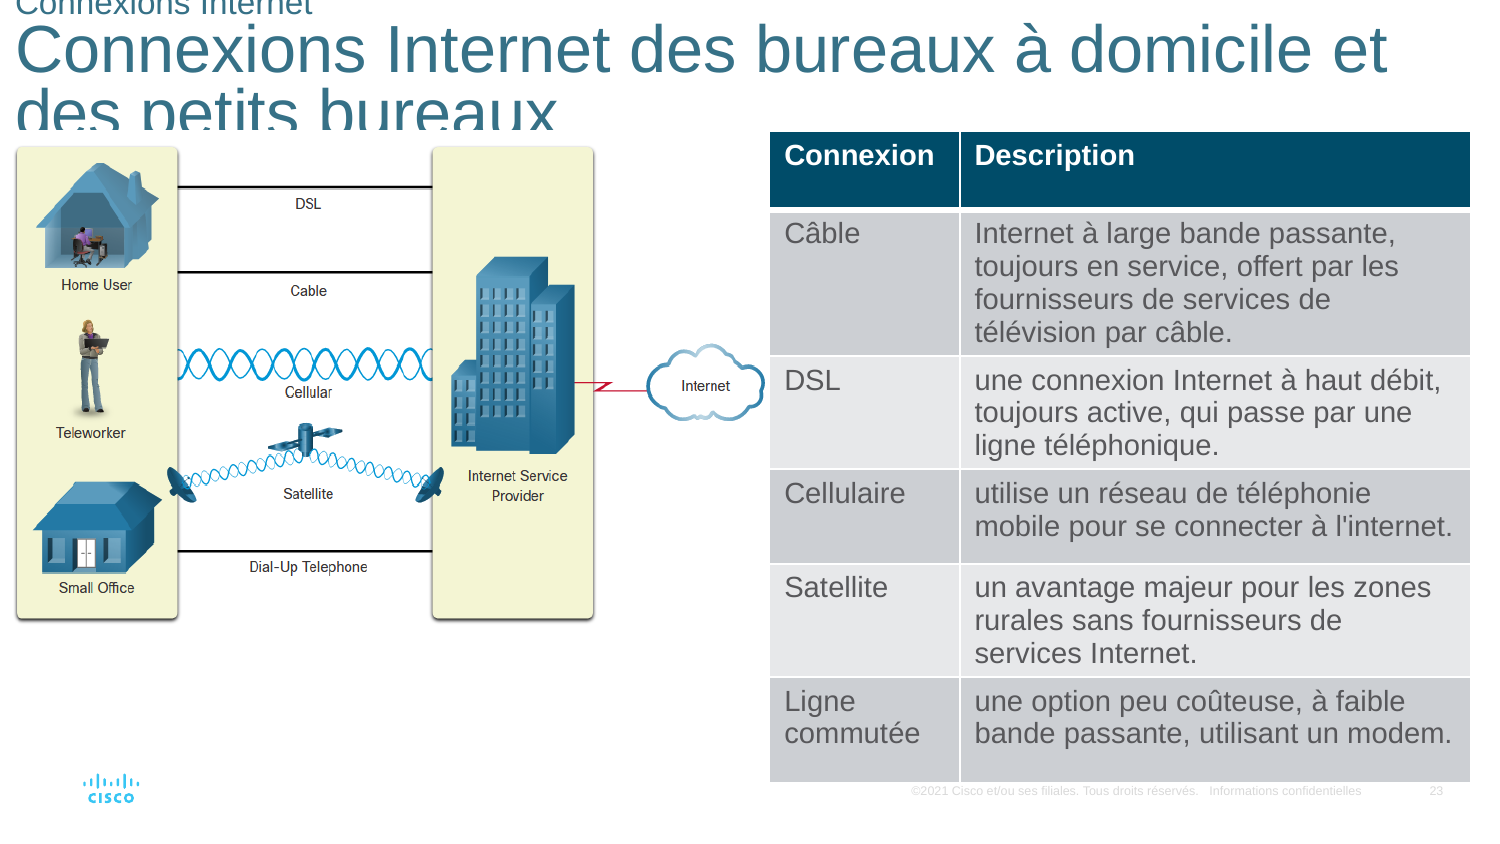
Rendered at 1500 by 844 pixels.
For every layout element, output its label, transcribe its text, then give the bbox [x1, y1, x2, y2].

table_cell Internet à large bande passante, toujours en service, offert par les fournisseurs de services de télévision par câble. [961, 213, 1470, 355]
table_header Description [961, 132, 1470, 207]
table_cell utilise un réseau de téléphonie mobile pour se connecter à l'internet. [961, 470, 1470, 563]
table_cell une option peu coûteuse, à faible bande passante, utilisant un modem. [961, 678, 1470, 782]
table_cell un avantage majeur pour les zones rurales sans fournisseurs de services Internet. [961, 565, 1470, 676]
table_header Connexion [772, 132, 959, 207]
table_cell Satellite [770, 565, 959, 676]
table_cell DSL [774, 357, 959, 468]
title Connexions Internet Connexions Internet des bureaux à domicile et des petits bureaux [0, 6, 1500, 131]
table_cell Cellulaire [774, 470, 959, 563]
table_cell Ligne commutée [770, 678, 959, 782]
picture [0, 130, 770, 633]
table_cell Câble [774, 213, 959, 355]
table_cell une connexion Internet à haut débit, toujours active, qui passe par une ligne téléphonique. [961, 357, 1470, 468]
